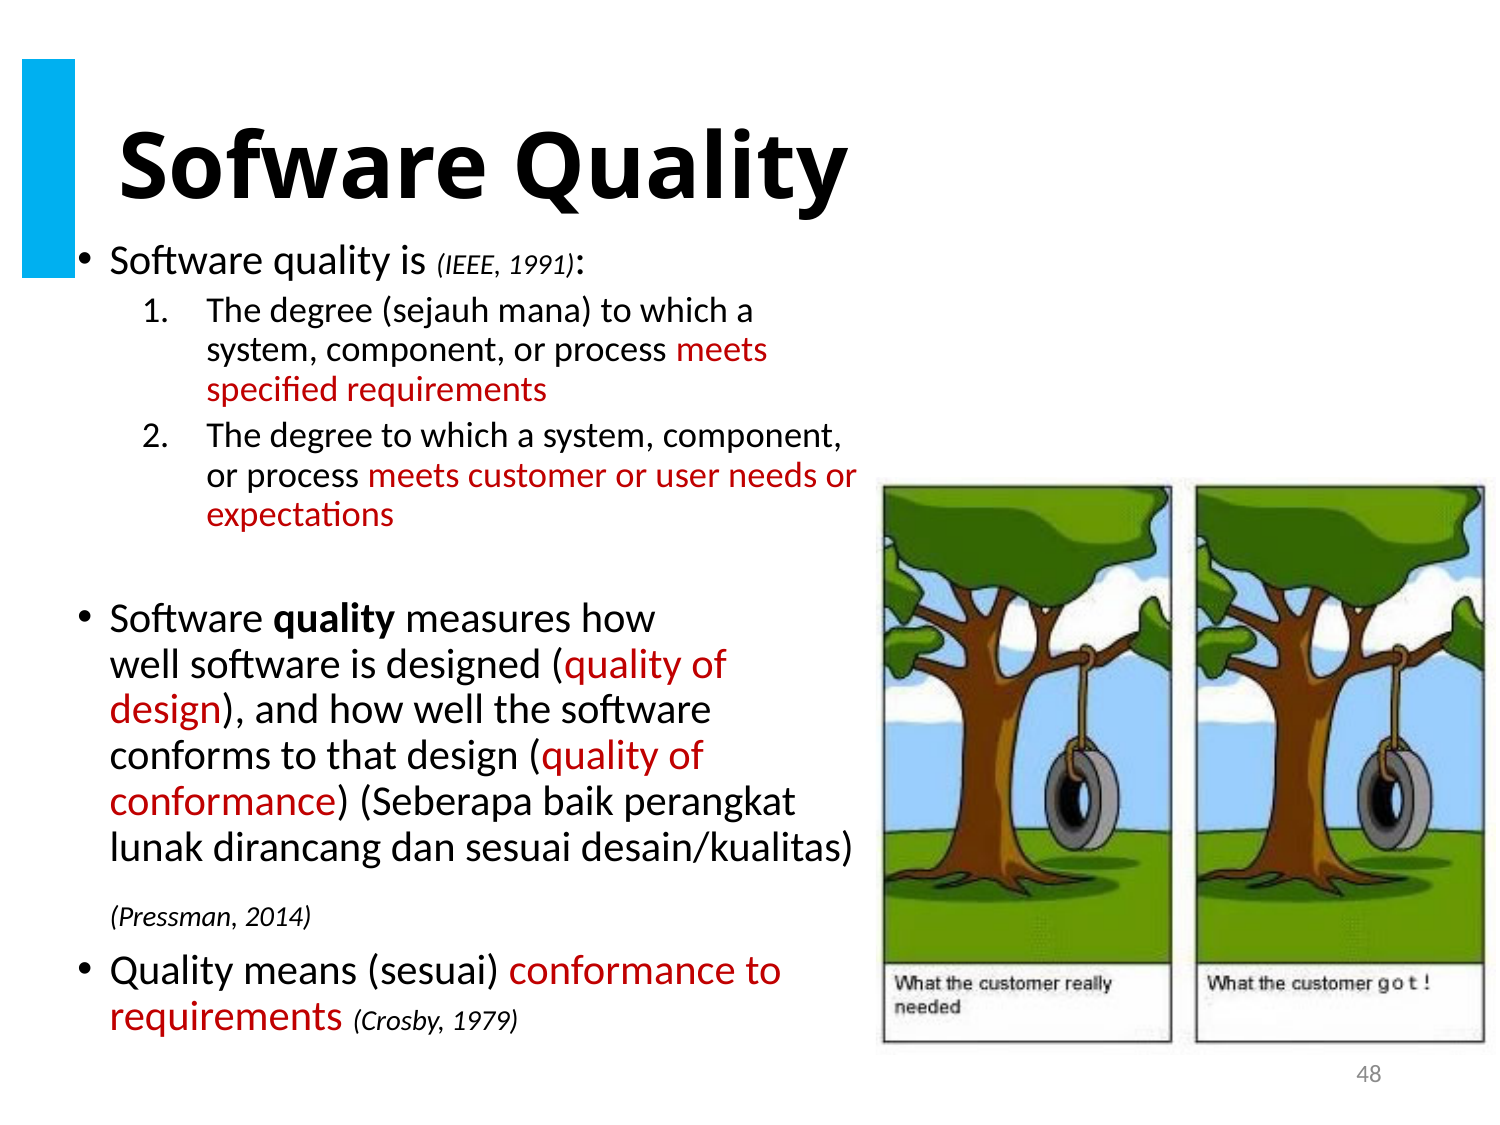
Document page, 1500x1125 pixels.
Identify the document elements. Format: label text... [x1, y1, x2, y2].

list Software quality is (IEEE, 1991): The degree (sejauh mana) to which a system, component, or process meets specified requirements The degree to which a system, component, or process meets customer or user needs or expectations Software quality measures how well software is designed (quality of design), and how well the software conforms to that design (quality of conformance) (Seberapa baik perangkat lunak dirancang dan sesuai desain/kualitas) (Pressman, 2014) Quality means (sesuai) conformance to requirements (Crosby, 1979) [62, 230, 876, 1055]
title Sofware Quality [103, 59, 1397, 278]
picture [875, 477, 1496, 1055]
slide_number 48 [1059, 1055, 1397, 1103]
